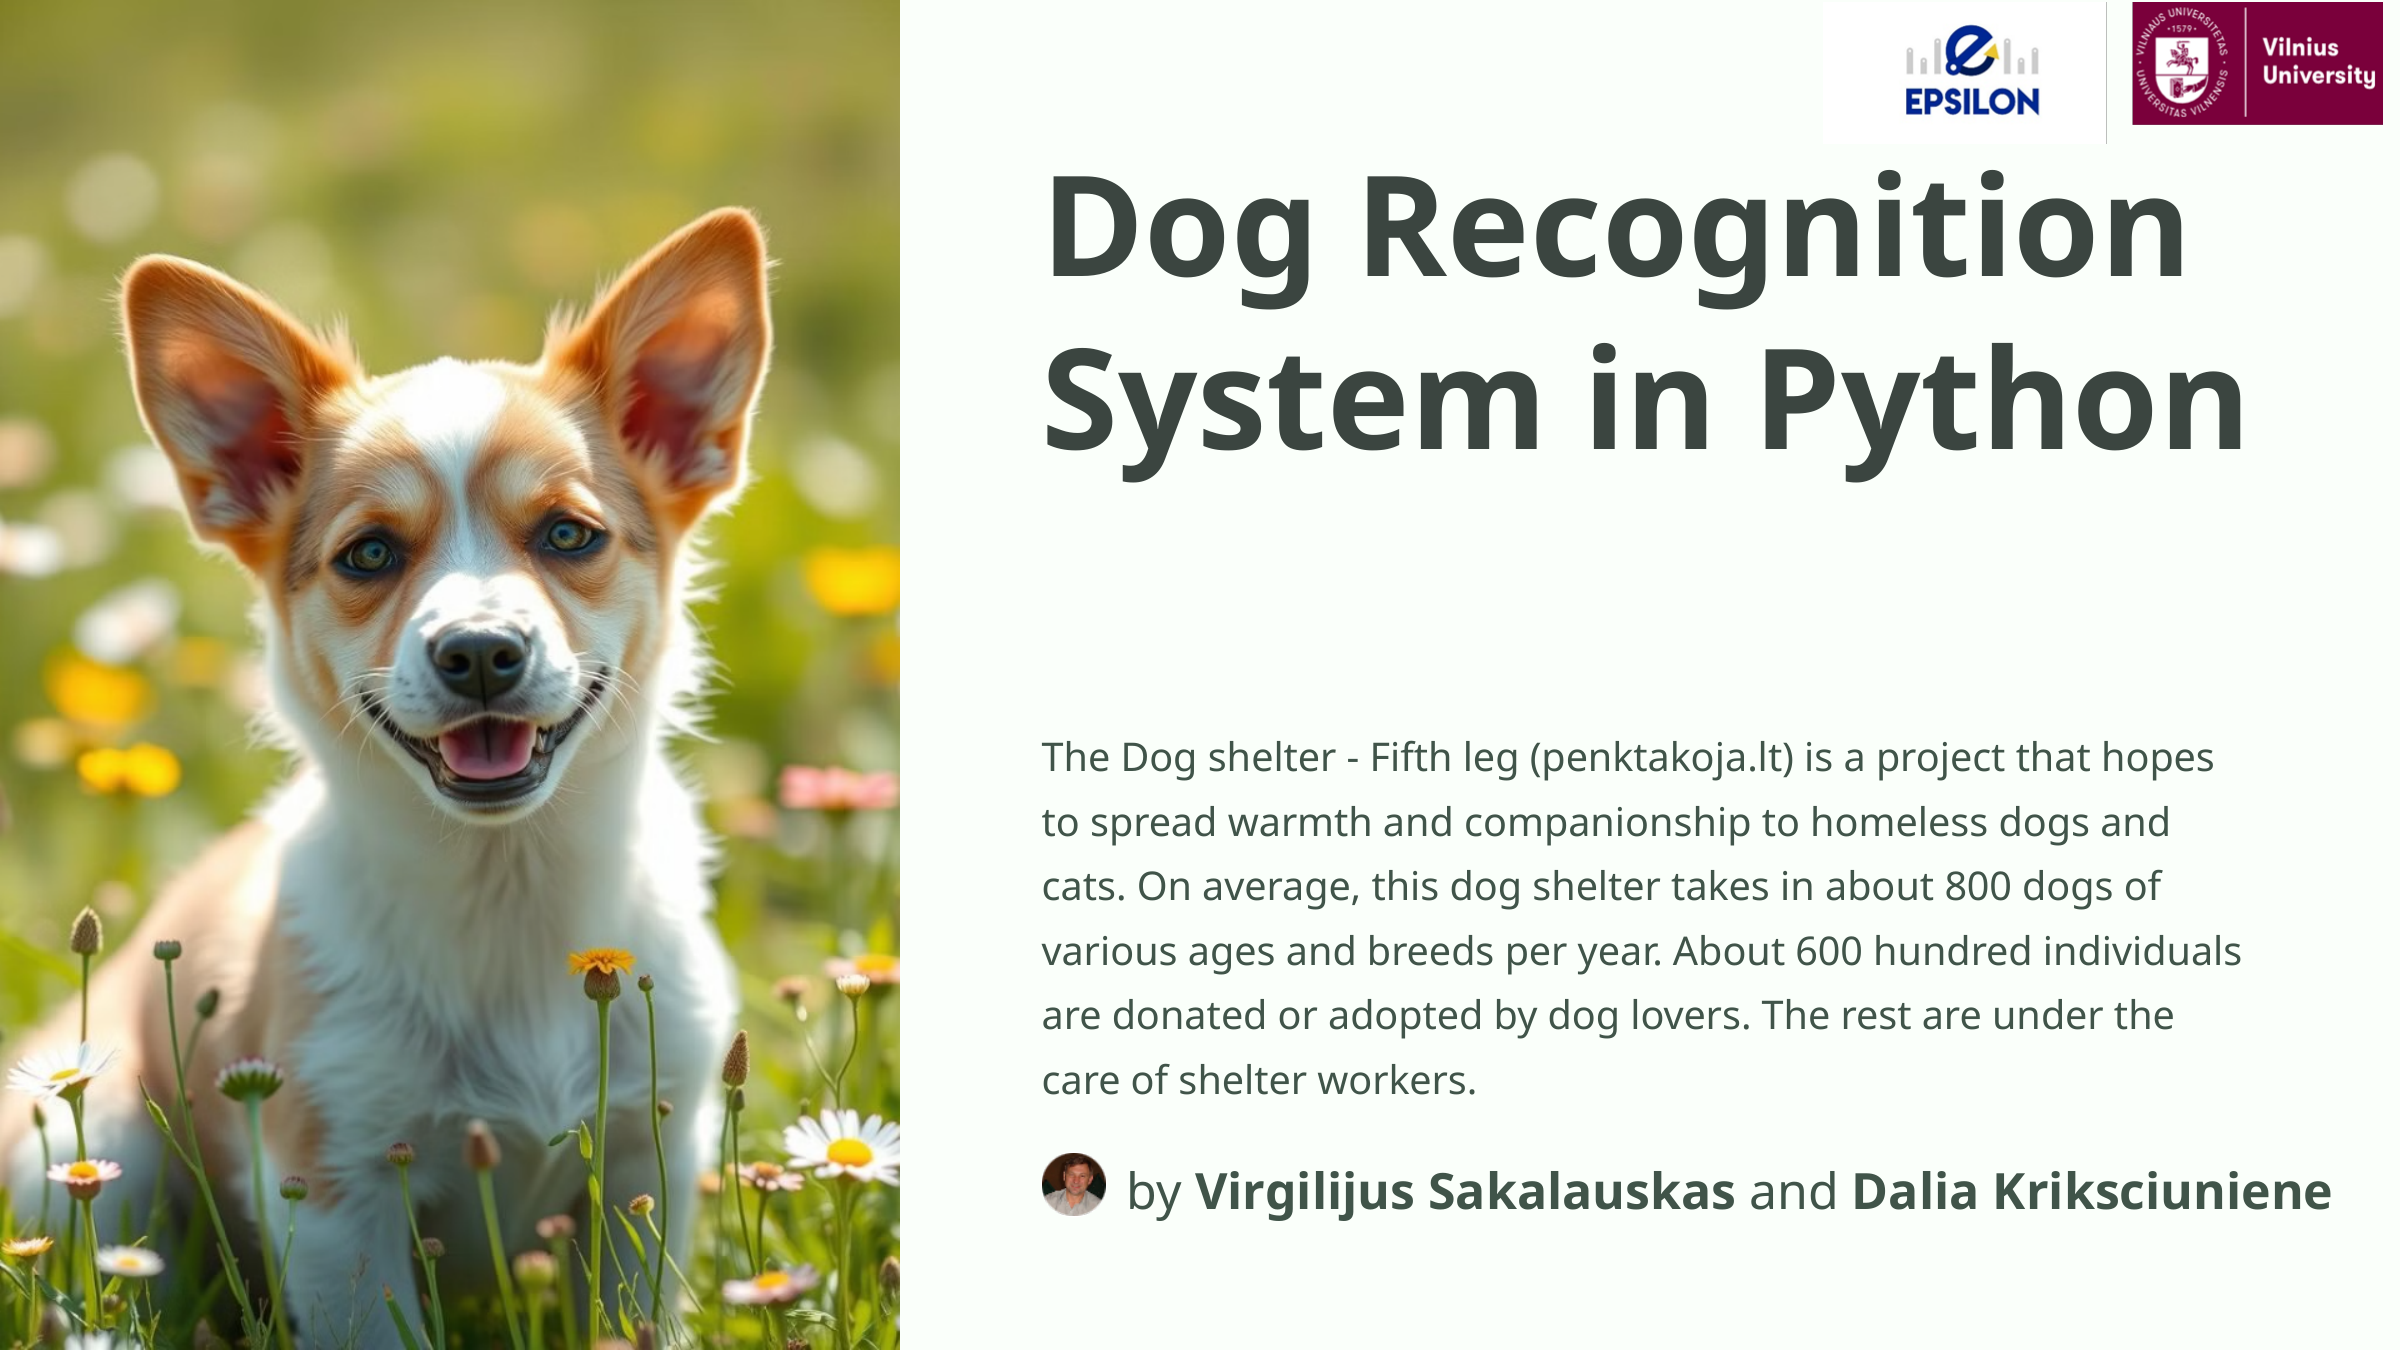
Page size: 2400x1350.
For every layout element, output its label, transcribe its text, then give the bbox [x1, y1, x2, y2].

picture [0, 0, 900, 1350]
text_box by Virgilijus Sakalauskas and Dalia Kriksciuniene [1126, 1149, 1794, 1220]
text_box Dog Recognition System in Python [1041, 129, 2259, 654]
picture [1823, 2, 2383, 144]
text_box The Dog shelter - Fifth leg (penktakoja.lt) is a project that hopes to spread warmth and companionship to homeless dogs and cats. On average, this dog shelter takes in about 800 dogs of various ages and breeds per year. About 600 hundred individuals are donated or adopted by dog lovers. The rest are under the care of shelter workers. [1041, 714, 2259, 1104]
picture [1042, 1153, 1106, 1216]
